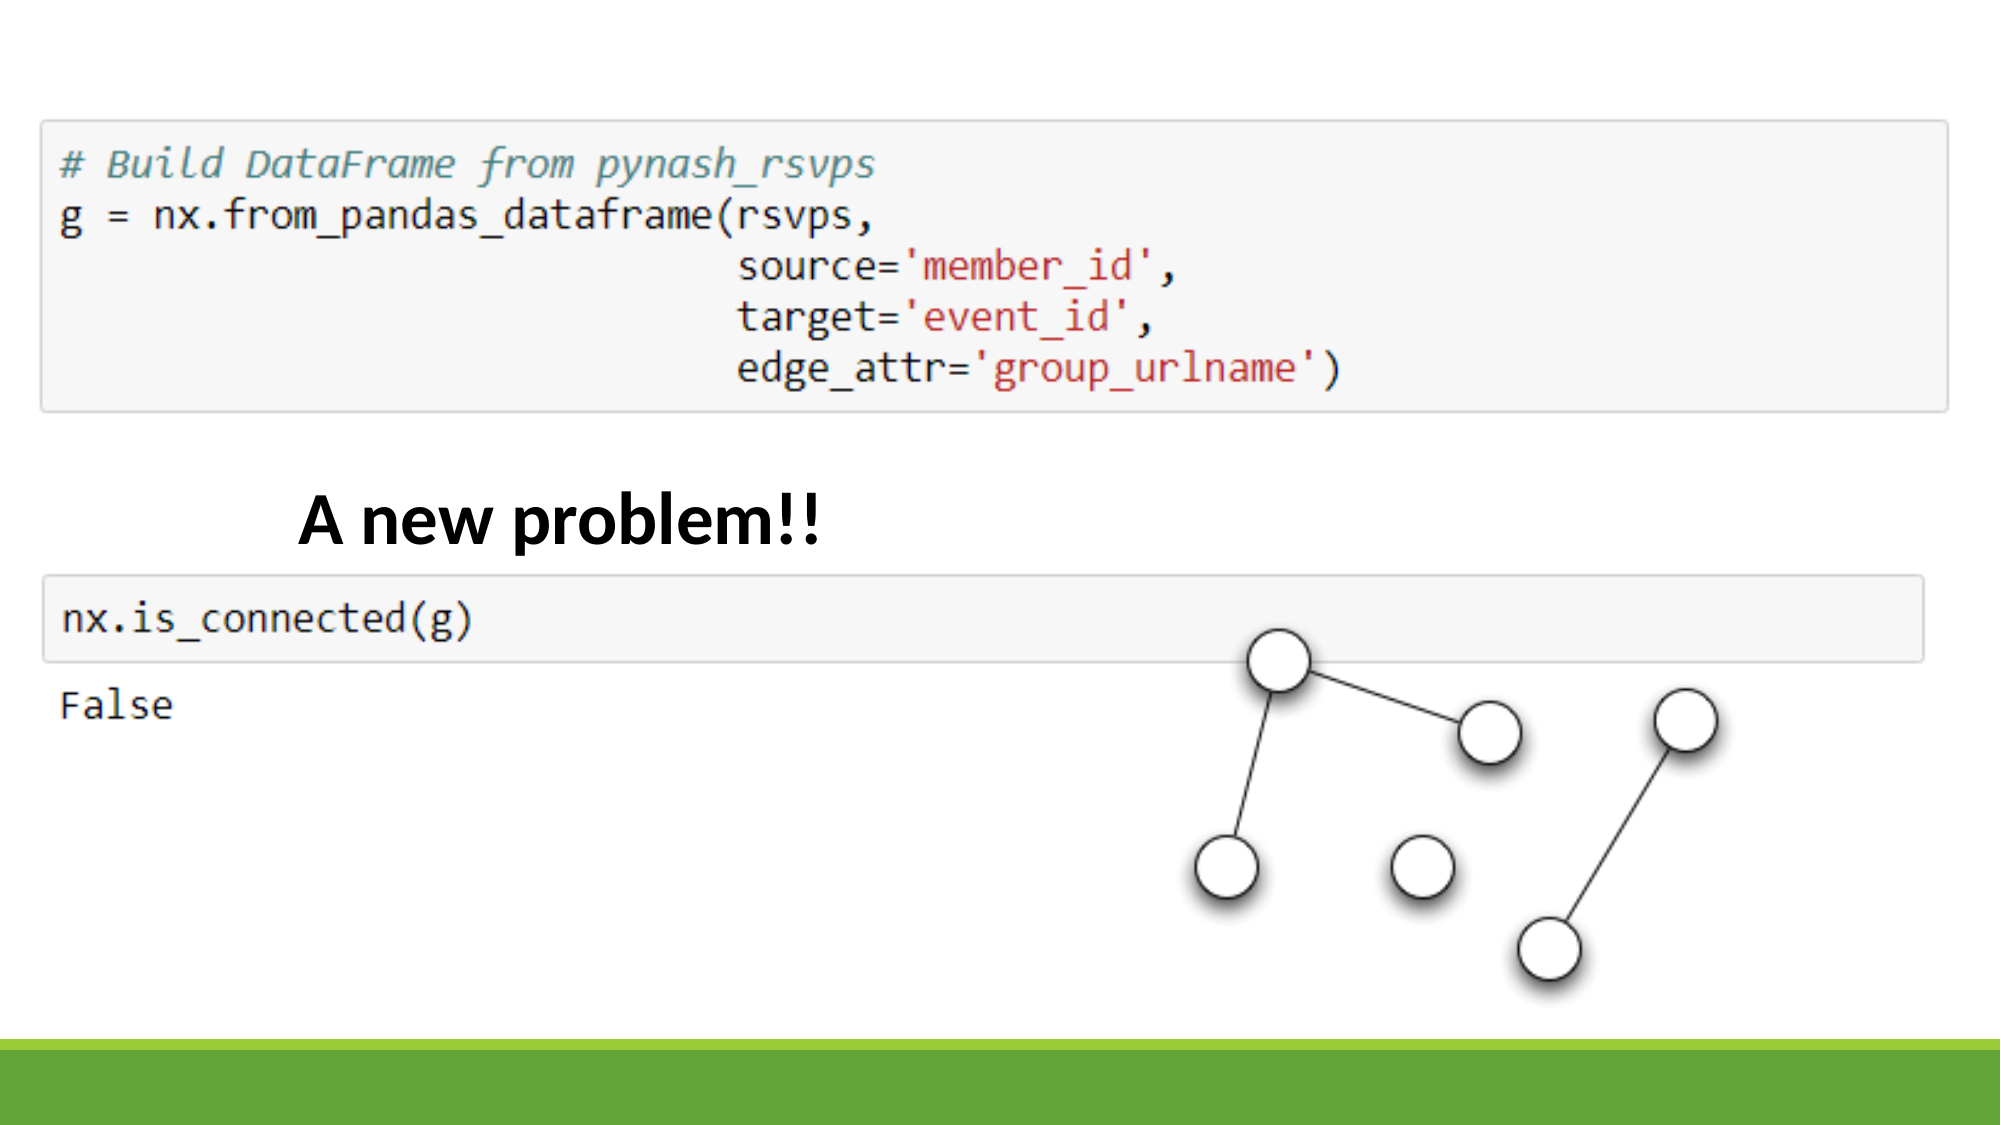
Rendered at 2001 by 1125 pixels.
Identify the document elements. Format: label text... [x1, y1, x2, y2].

picture [25, 558, 1947, 1018]
text_box A new problem!! [283, 461, 840, 554]
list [25, 107, 1975, 439]
